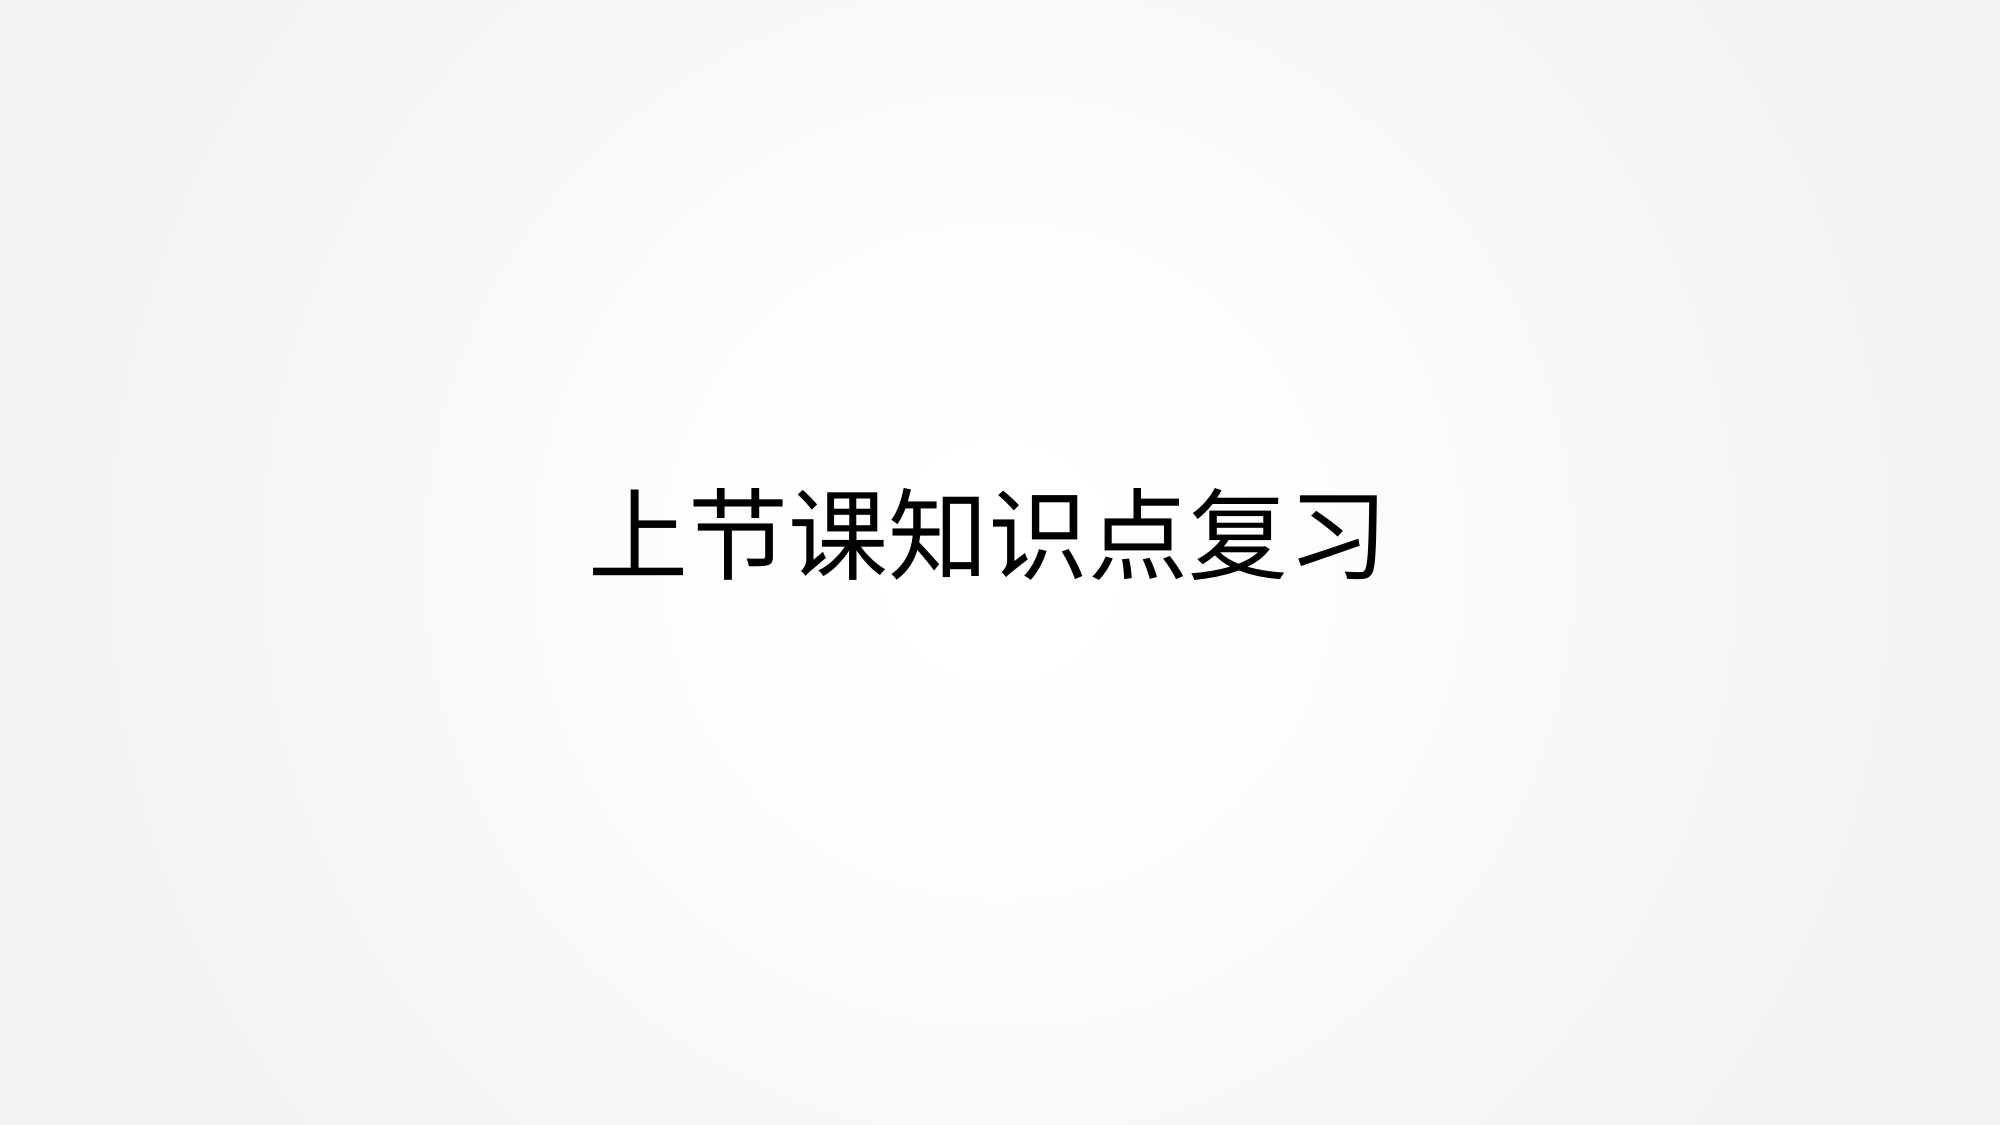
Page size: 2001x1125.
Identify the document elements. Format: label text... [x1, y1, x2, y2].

text_box 上节课知识点复习 [109, 465, 1869, 600]
picture [0, 0, 2000, 1125]
